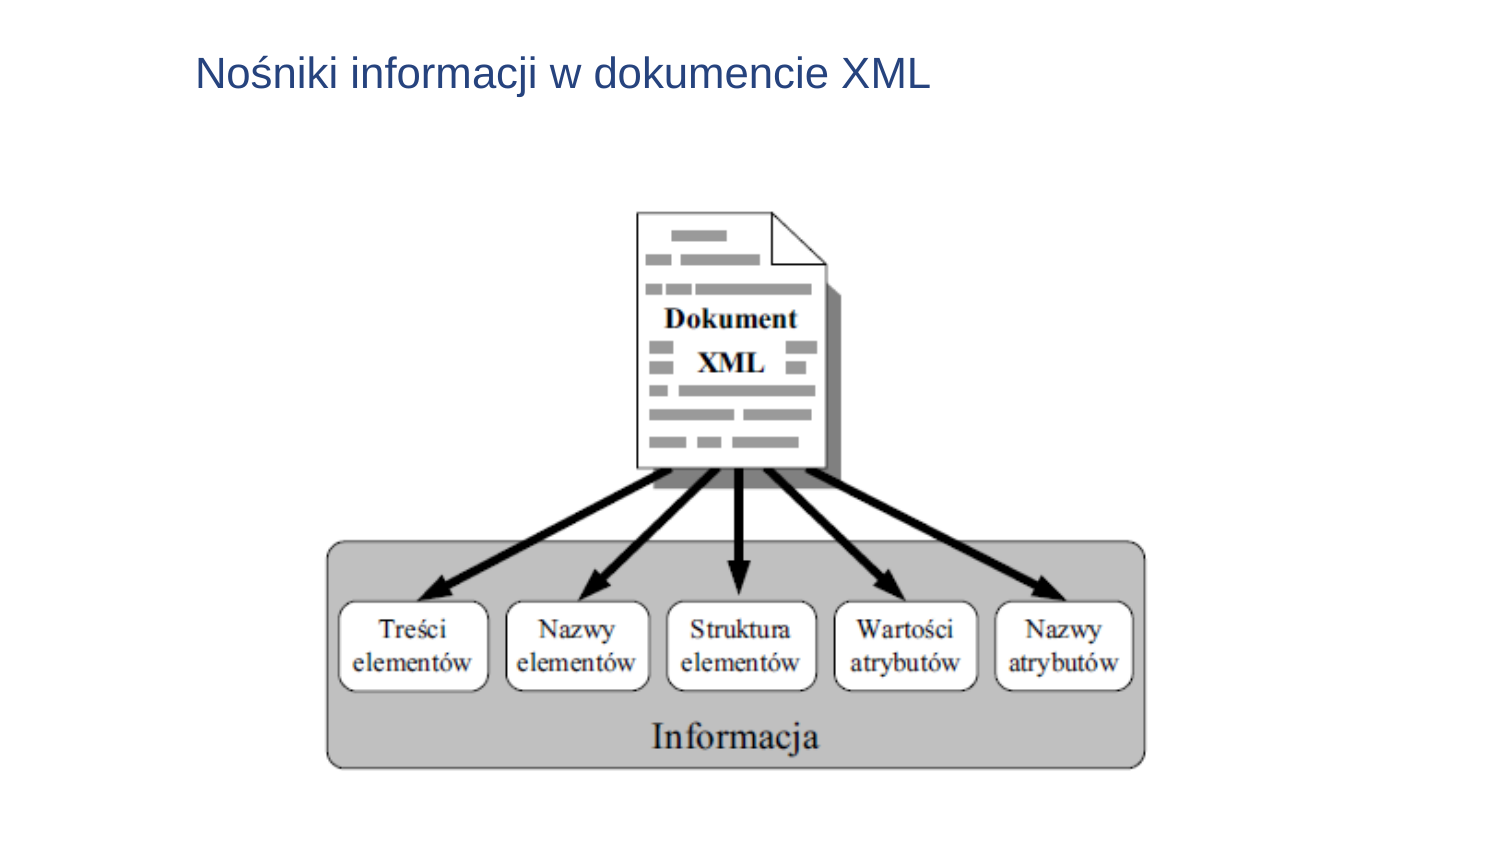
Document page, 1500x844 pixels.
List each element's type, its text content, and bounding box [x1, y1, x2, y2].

picture [279, 185, 1199, 800]
text_box Nośniki informacji w dokumencie XML [180, 37, 1362, 105]
